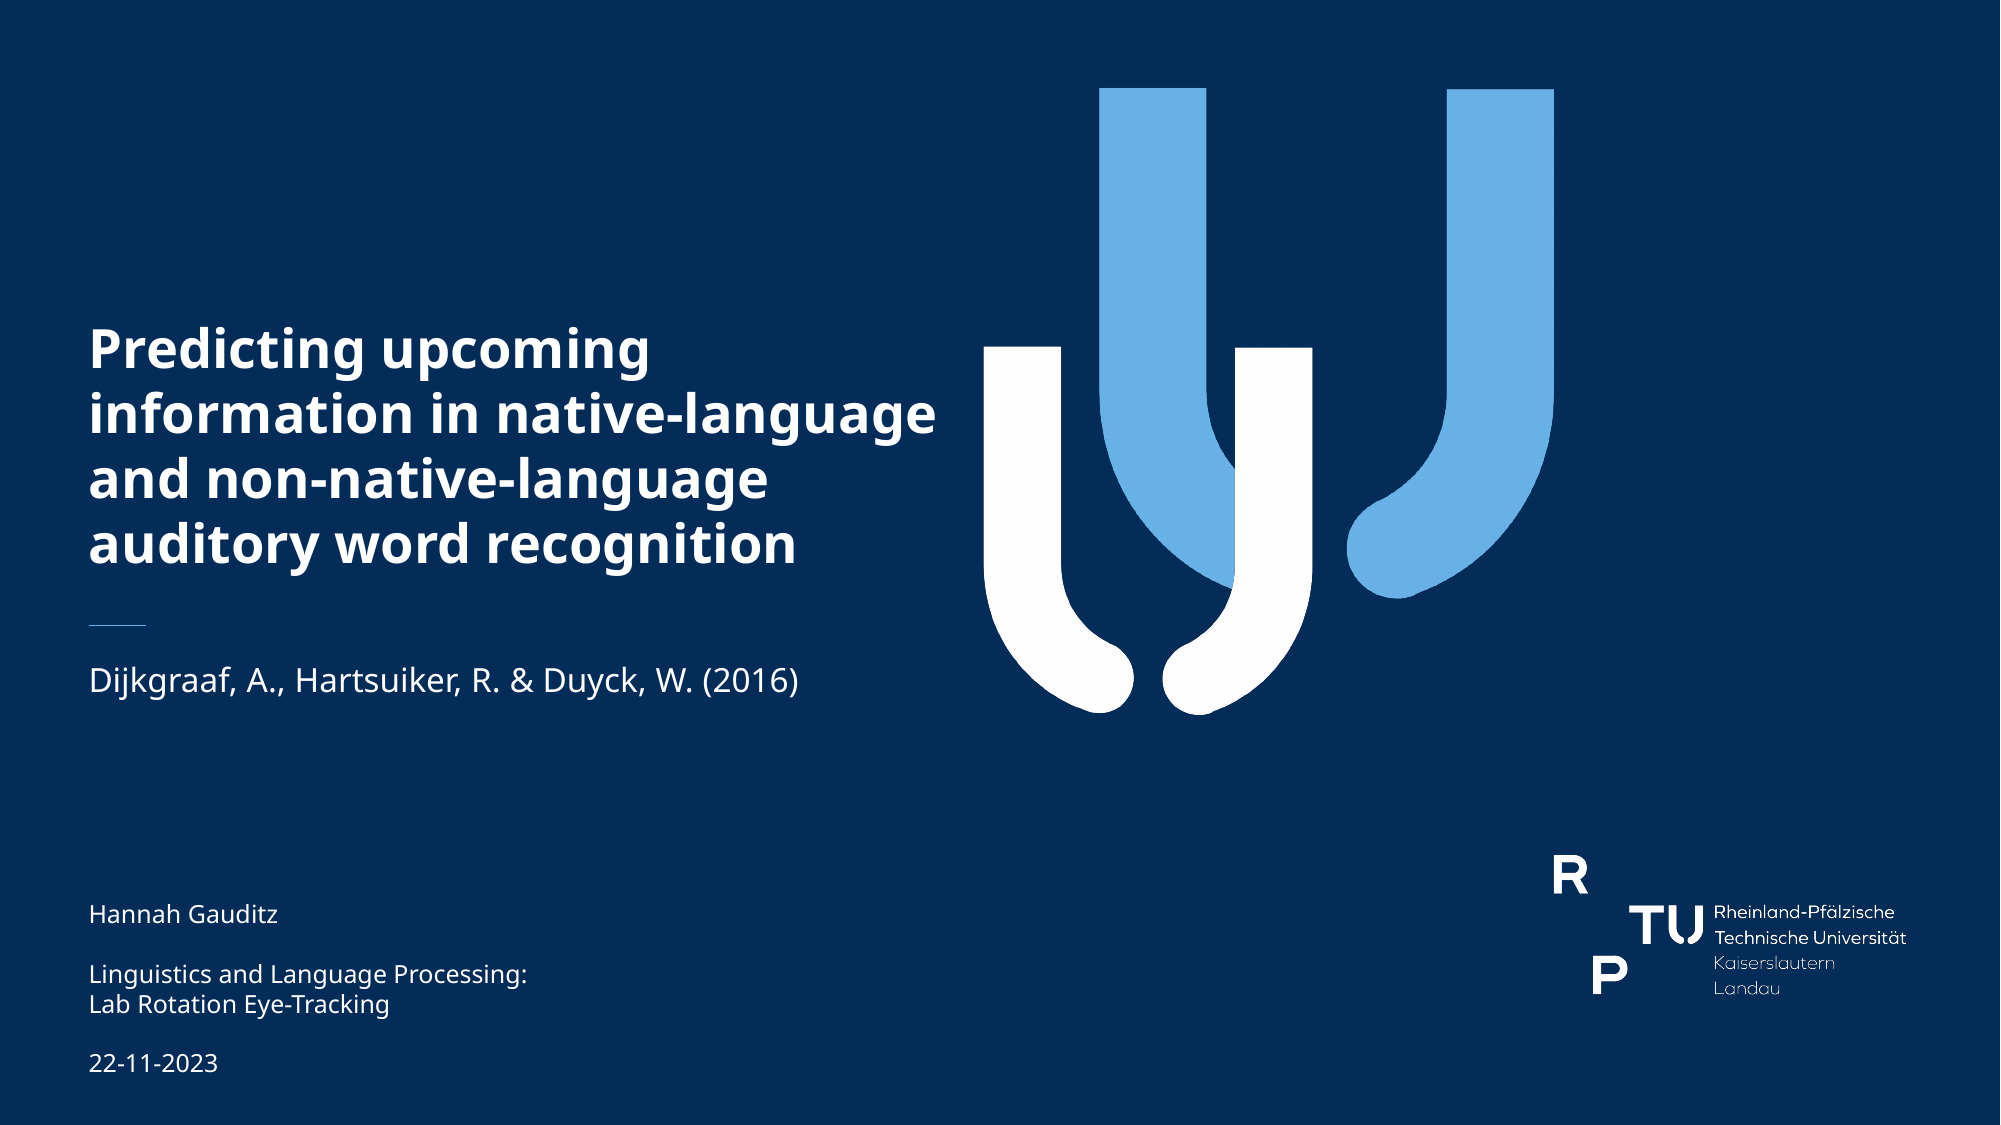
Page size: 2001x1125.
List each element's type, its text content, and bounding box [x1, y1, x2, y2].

title Predicting upcoming information in native-language and non-native-language auditory word recognition [88, 531, 985, 582]
picture [1552, 854, 1908, 996]
picture [823, 0, 1776, 854]
text_box Dijkgraaf, A., Hartsuiker, R. & Duyck, W. (2016) [88, 655, 866, 697]
text_box Hannah Gauditz Linguistics and Language Processing: Lab Rotation Eye-Tracking 22-11-2023 [87, 903, 558, 1079]
